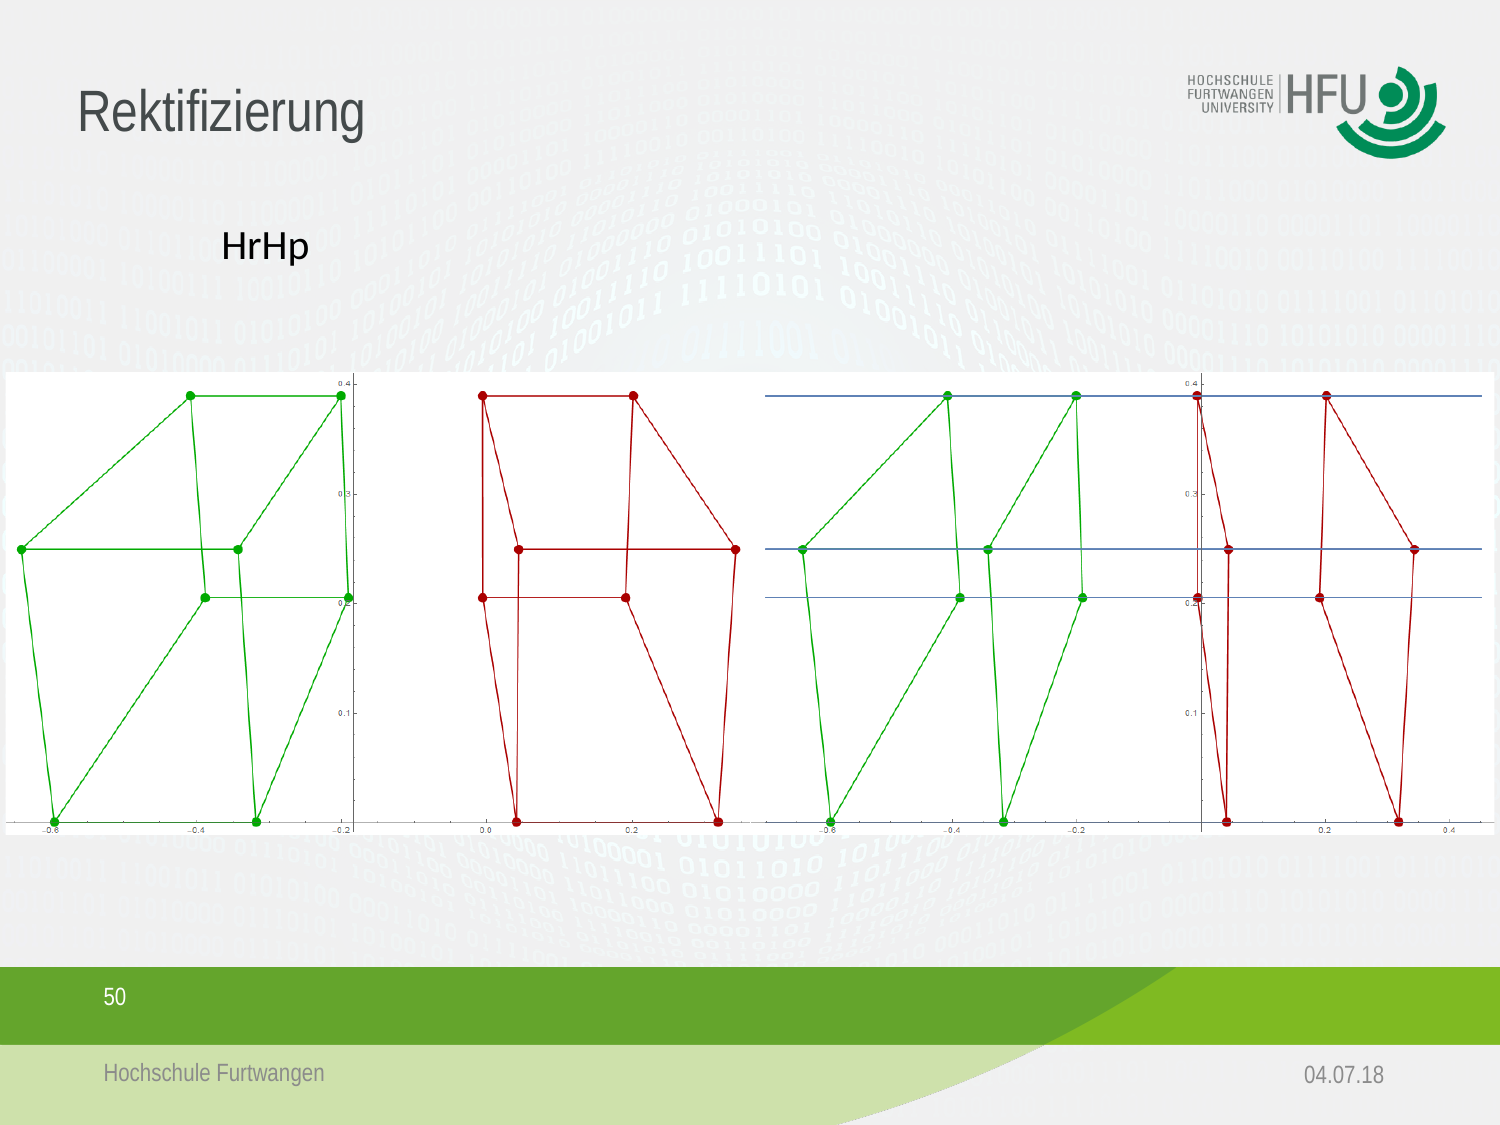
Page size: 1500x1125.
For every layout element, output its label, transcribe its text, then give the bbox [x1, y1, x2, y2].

footer Hochschule Furtwangen [88, 1044, 420, 1105]
picture [1166, 53, 1454, 164]
title Rektifizierung [77, 64, 1353, 153]
picture [5, 371, 1495, 836]
picture [0, 967, 1500, 1125]
slide_number 50 [88, 967, 160, 1028]
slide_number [1257, 1046, 1400, 1107]
text_box HrHp [206, 219, 1294, 275]
